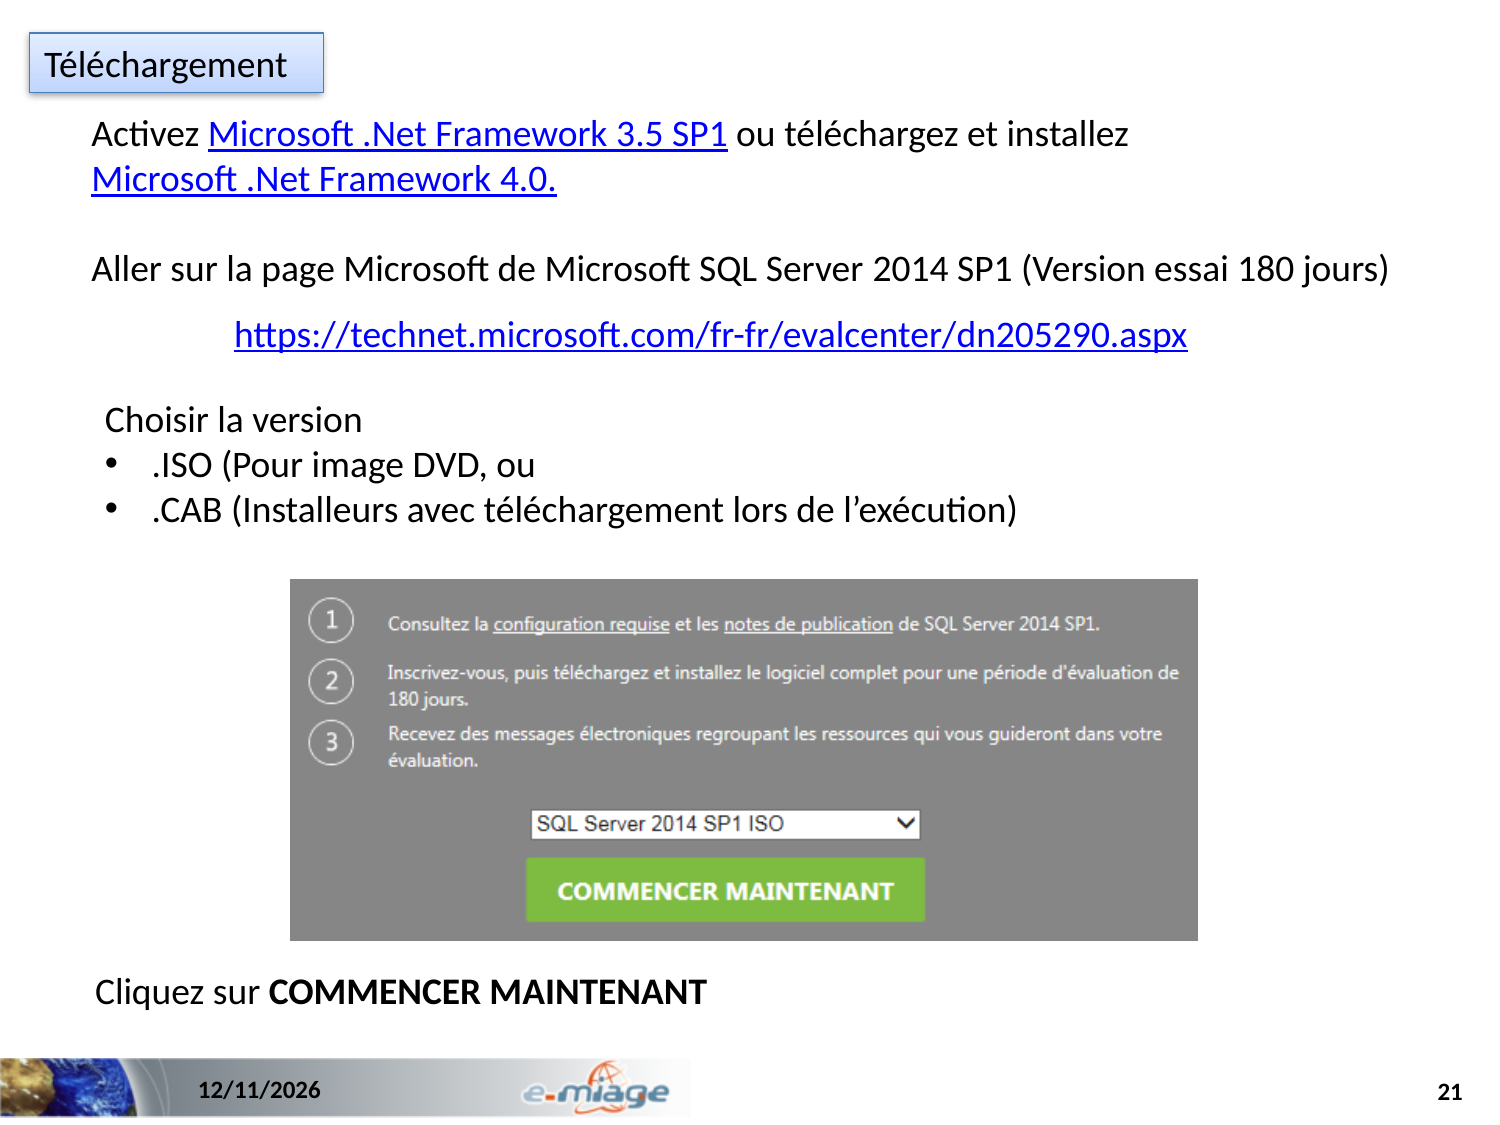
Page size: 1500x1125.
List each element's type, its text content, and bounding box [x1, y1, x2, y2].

text_box Cliquez sur COMMENCER MAINTENANT [80, 959, 723, 1020]
text_box Activez Microsoft .Net Framework 3.5 SP1 ou téléchargez et installez Microsoft .Net Framework 4.0. Aller sur la page Microsoft de Microsoft SQL Server 2014 SP1 (Version essai 180 jours) [76, 101, 1412, 297]
text_box https://technet.microsoft.com/fr-fr/evalcenter/dn205290.aspx [219, 302, 1303, 363]
picture [289, 579, 1199, 941]
picture [0, 1058, 691, 1118]
text_box Téléchargement [29, 32, 324, 93]
text_box Choisir la version .ISO (Pour image DVD, ou .CAB (Installeurs avec téléchargement lors de l’exécution) [90, 387, 1034, 538]
